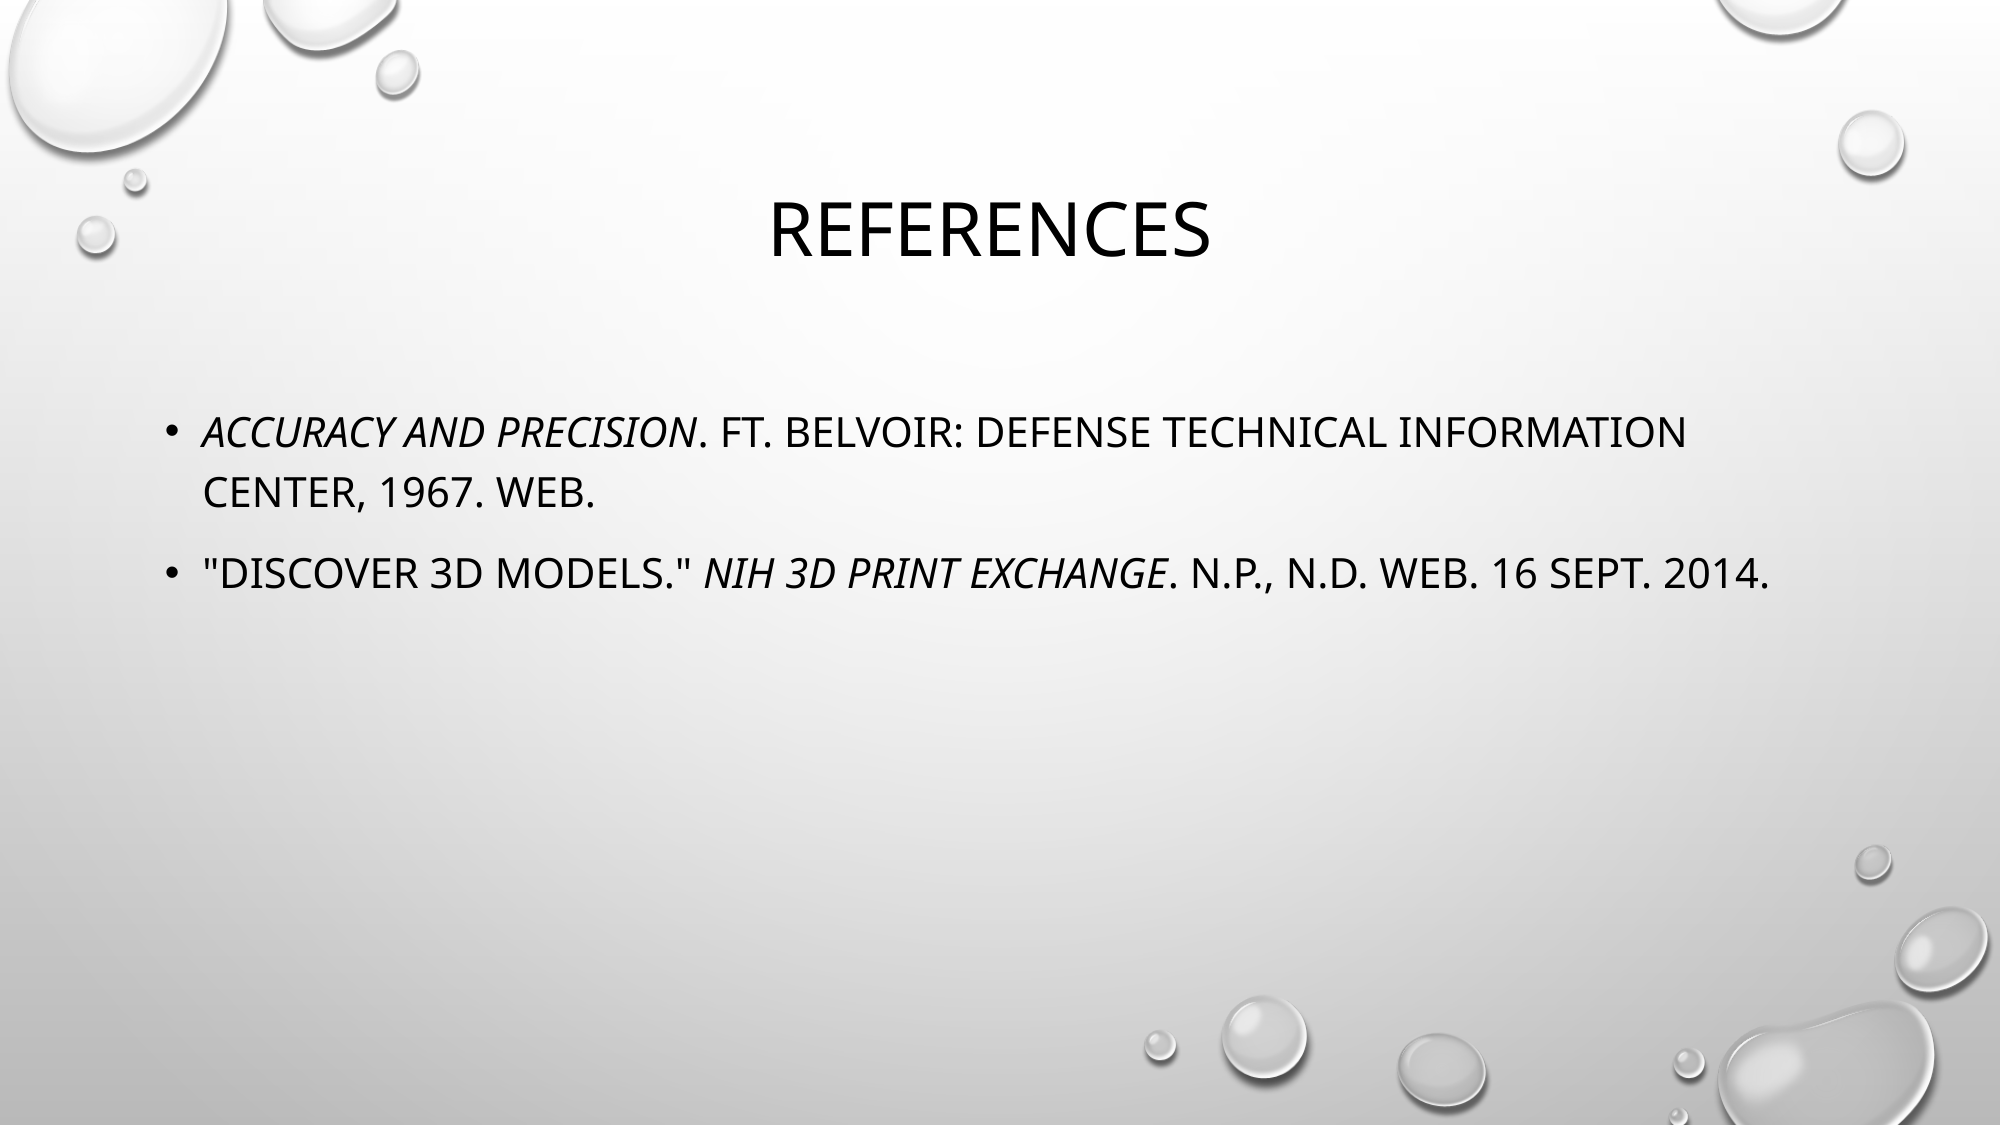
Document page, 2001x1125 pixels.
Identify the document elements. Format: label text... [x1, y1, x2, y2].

title References [149, 101, 1851, 364]
list Accuracy and Precision. Ft. Belvoir: Defense Technical Information Center, 1967. Web. "Discover 3D Models." NIH 3D Print Exchange. N.p., n.d. Web. 16 Sept. 2014. [149, 388, 1850, 950]
picture [0, 0, 2000, 1125]
